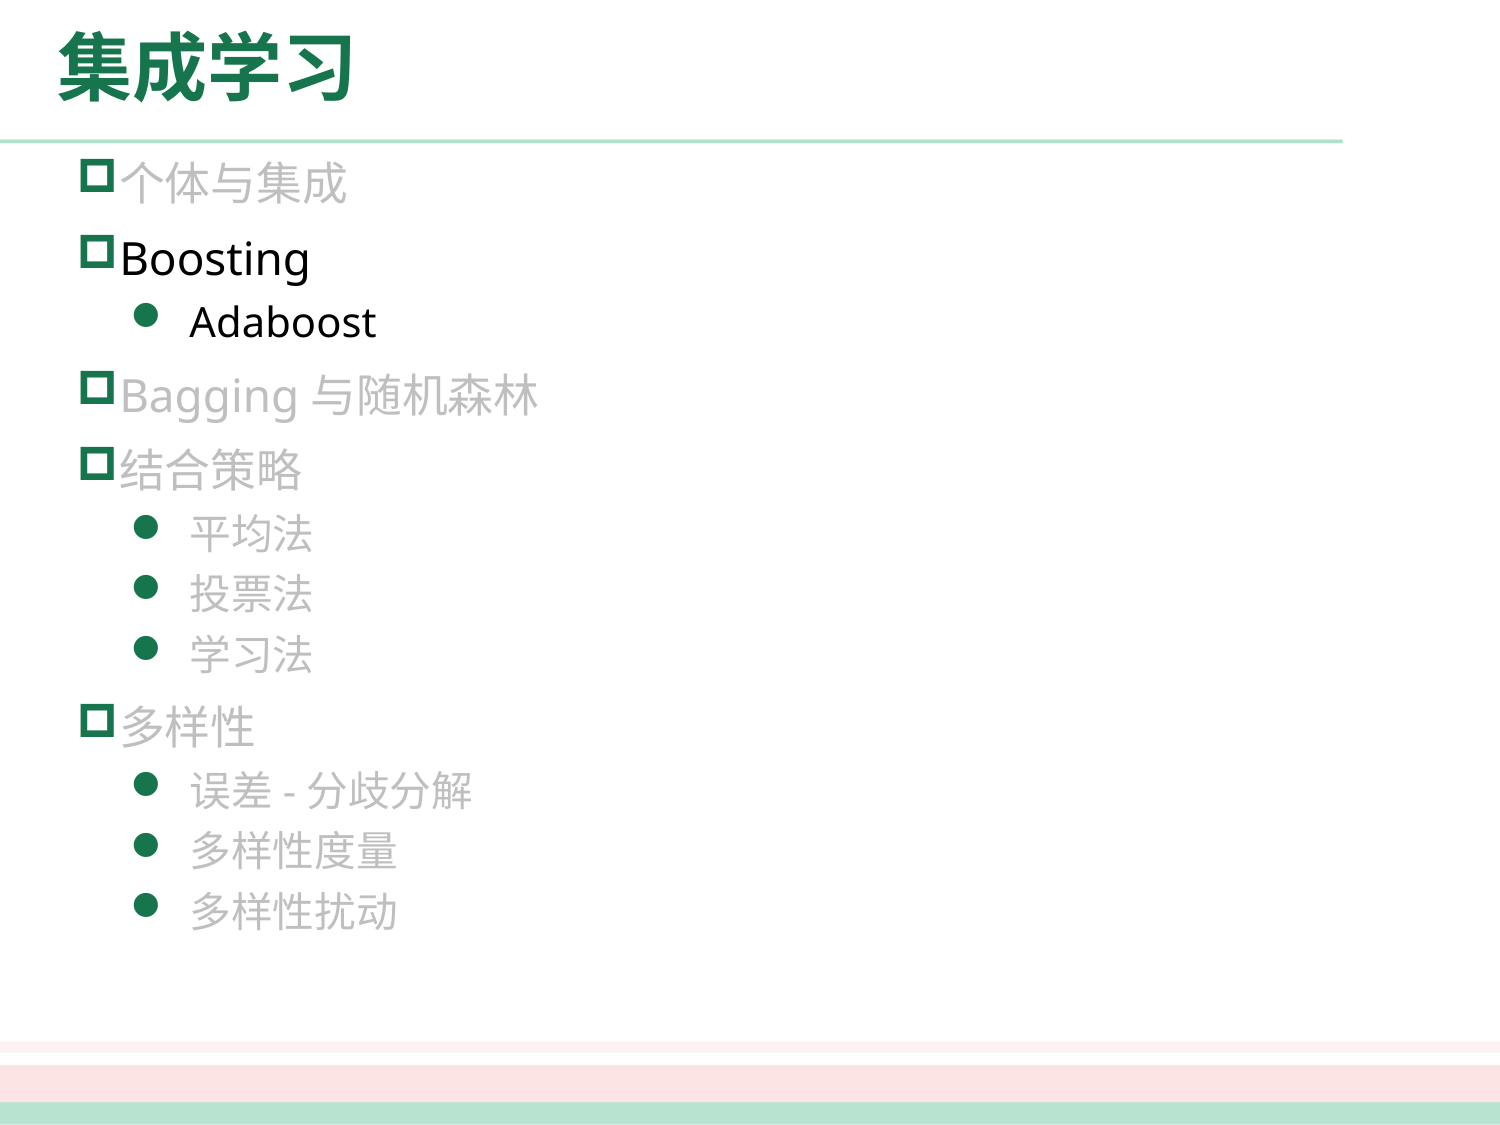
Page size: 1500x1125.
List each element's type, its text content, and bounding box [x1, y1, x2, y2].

picture [0, 0, 1500, 1125]
list 个体与集成 Boosting Adaboost Bagging与随机森林 结合策略 平均法 投票法 学习法 多样性 误差-分歧分解 多样性度量 多样性扰动 [61, 146, 1476, 996]
title 集成学习 [42, 7, 1337, 135]
